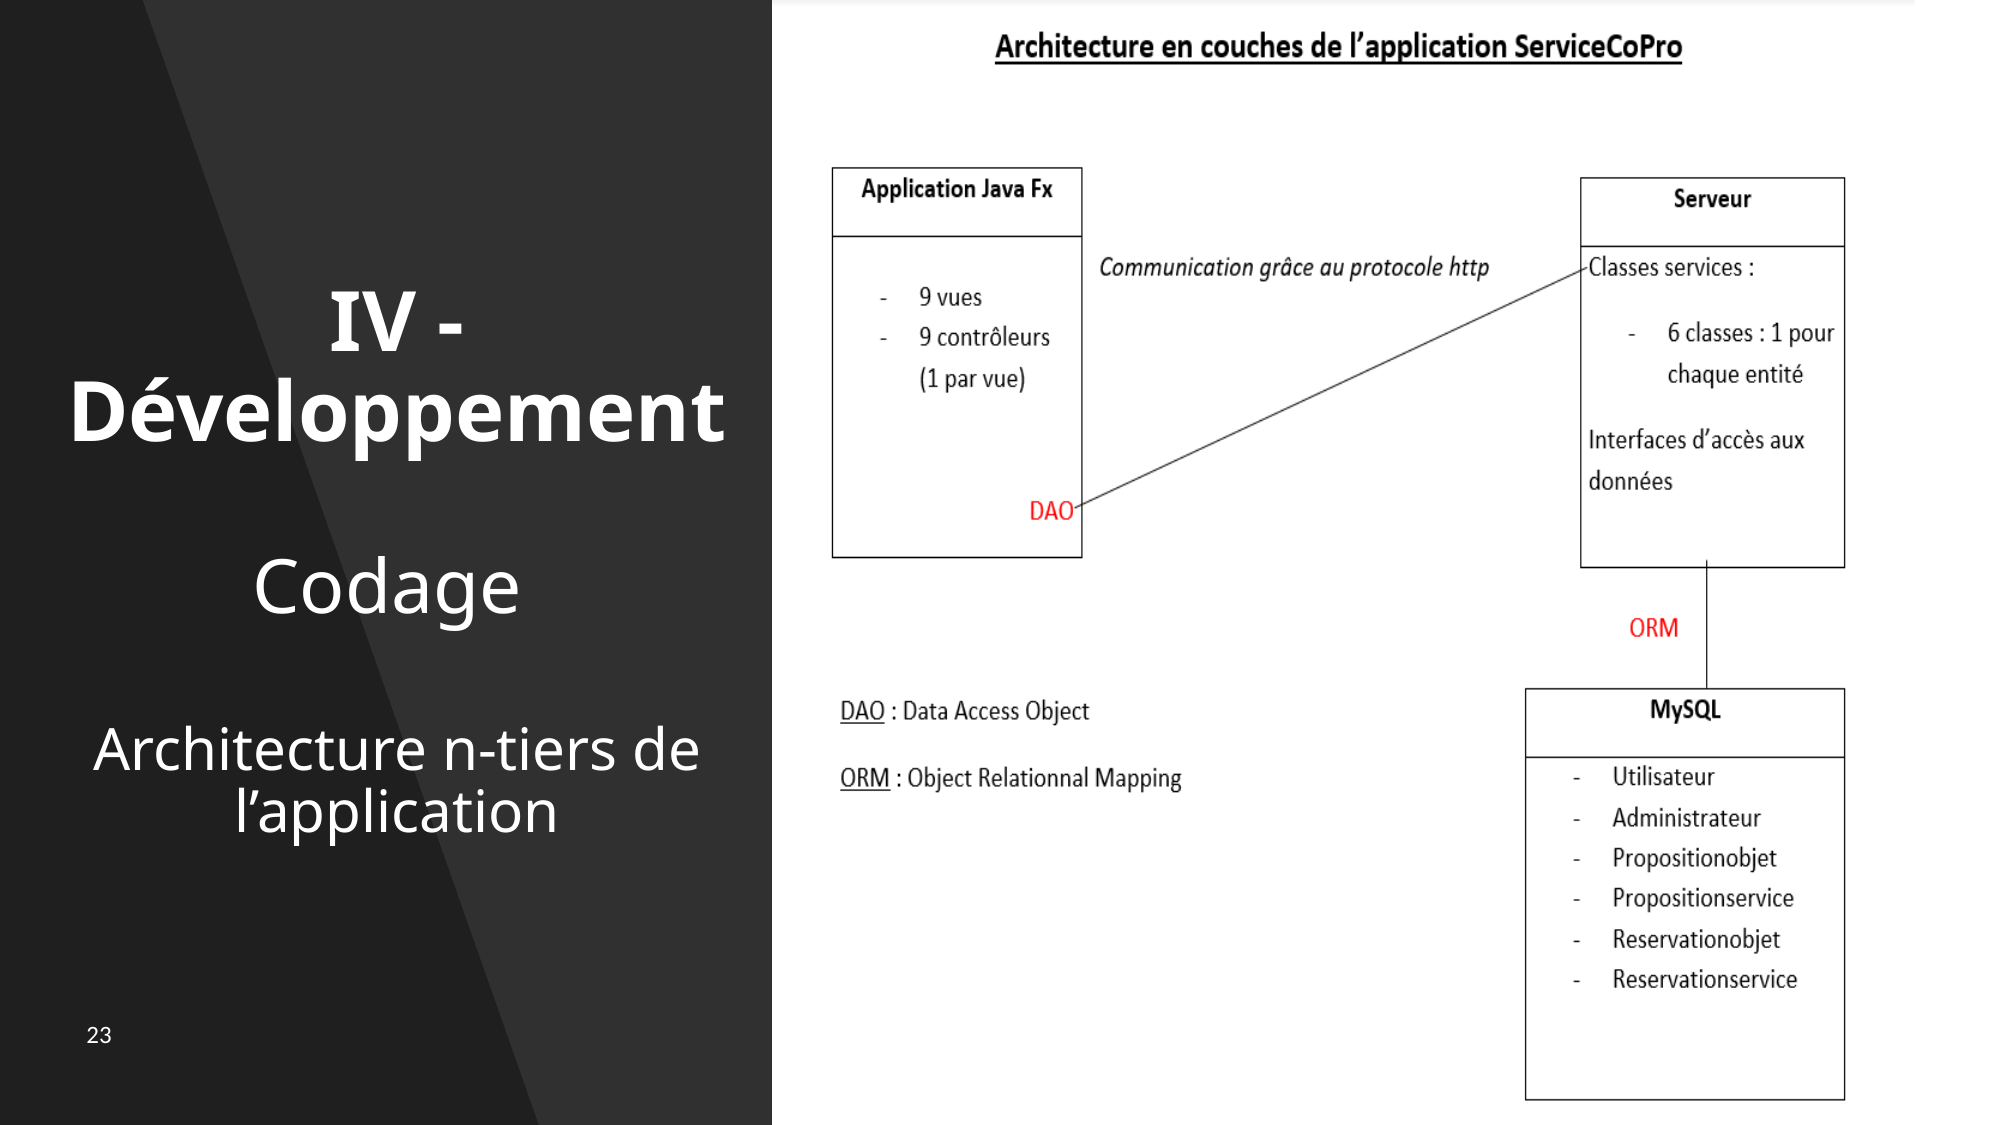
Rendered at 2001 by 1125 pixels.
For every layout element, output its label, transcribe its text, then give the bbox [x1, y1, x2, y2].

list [772, 0, 2000, 1125]
text_box [0, 0, 540, 1125]
slide_number 23 [43, 1008, 127, 1060]
title IV - Développement Codage Architecture n-tiers de l’application [43, 131, 751, 994]
text_box [145, 0, 772, 1125]
